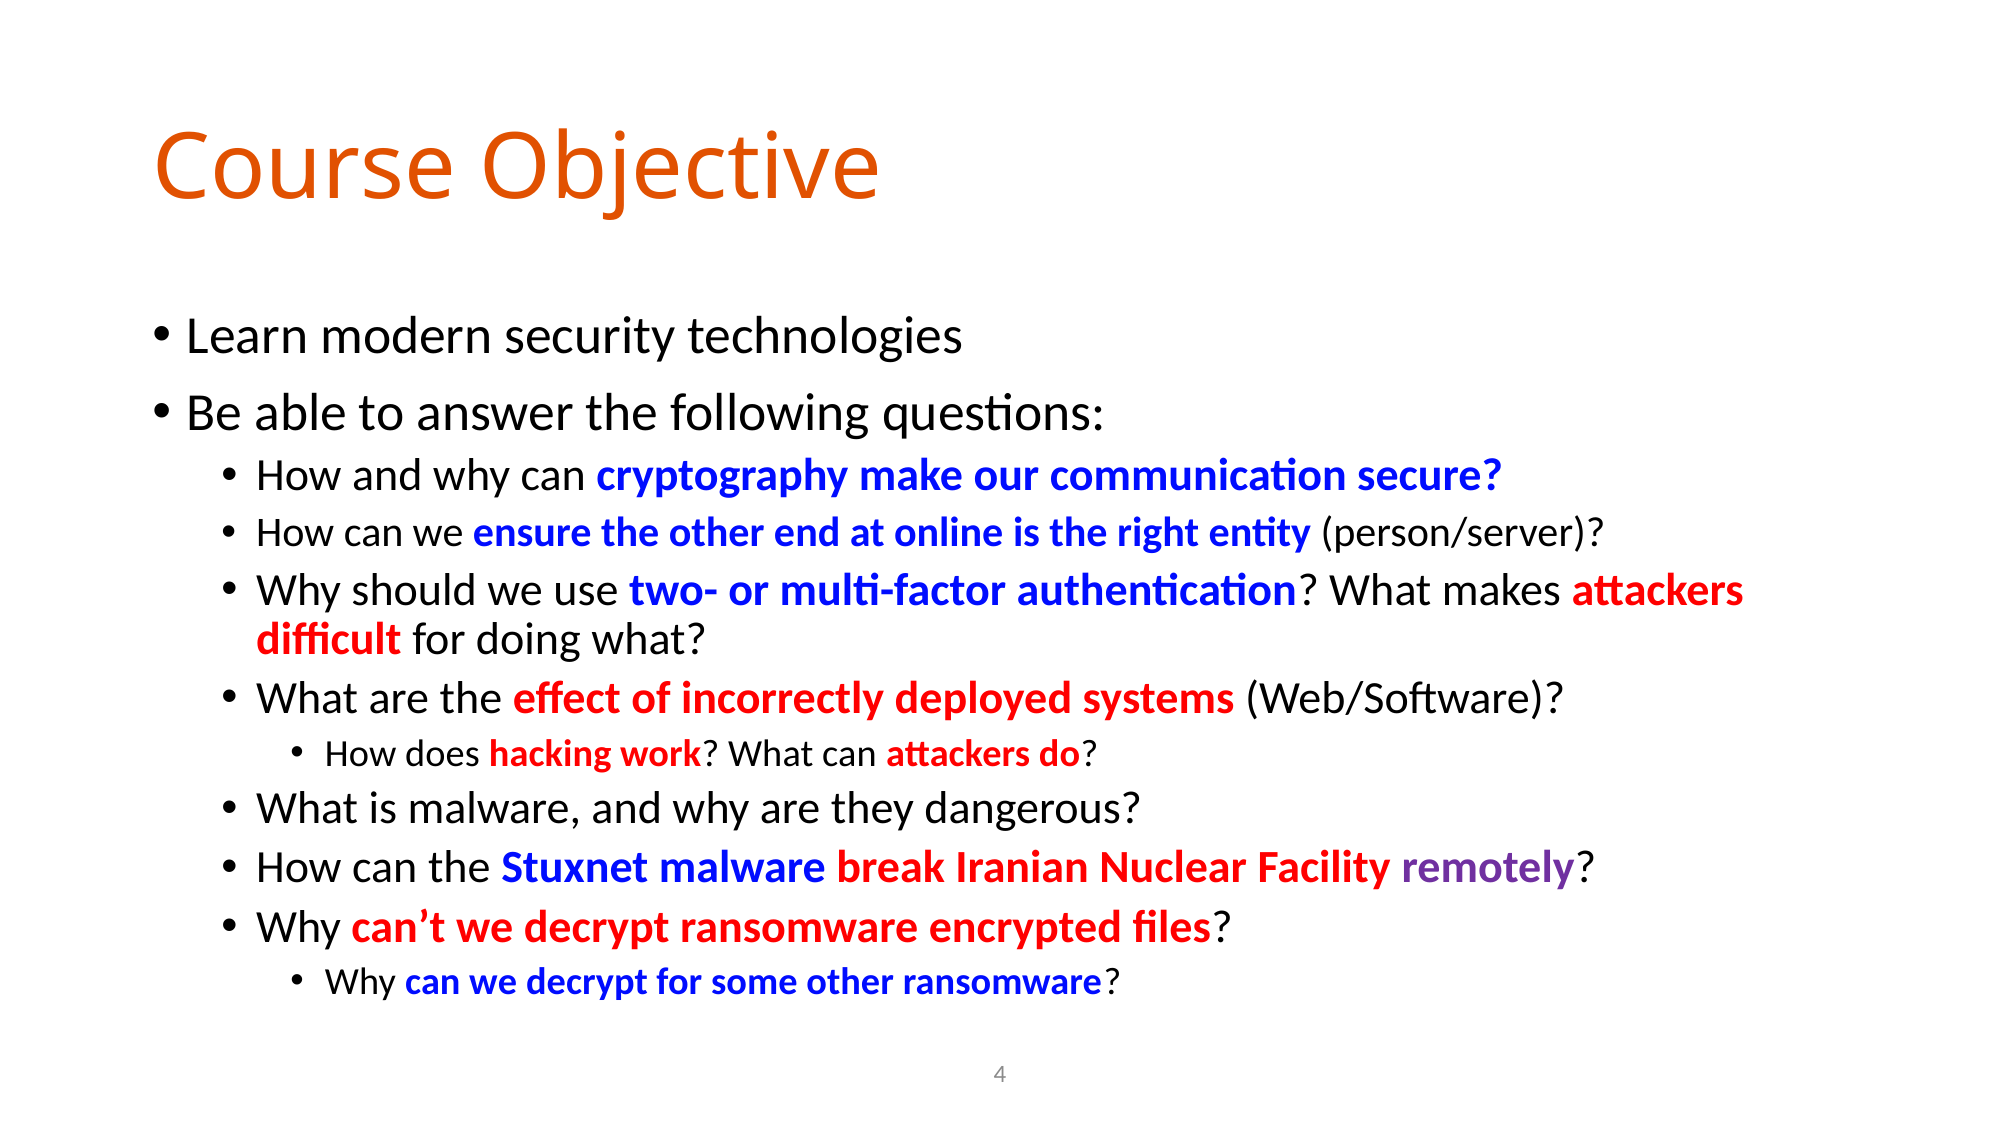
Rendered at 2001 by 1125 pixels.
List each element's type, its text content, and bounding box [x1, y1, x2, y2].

slide_number 4 [774, 1042, 1225, 1103]
title Course Objective [137, 59, 1863, 278]
list Learn modern security technologies Be able to answer the following questions: How and why can cryptography make our communication secure? How can we ensure the other end at online is the right entity (person/server)? Why should we use two- or multi-factor authentication? What makes attackers difficult for doing what? What are the effect of incorrectly deployed systems (Web/Software)? How does hacking work? What can attackers do? What is malware, and why are they dangerous? How can the Stuxnet malware break Iranian Nuclear Facility remotely? Why can’t we decrypt ransomware encrypted files? Why can we decrypt for some other ransomware? [137, 299, 1863, 1014]
